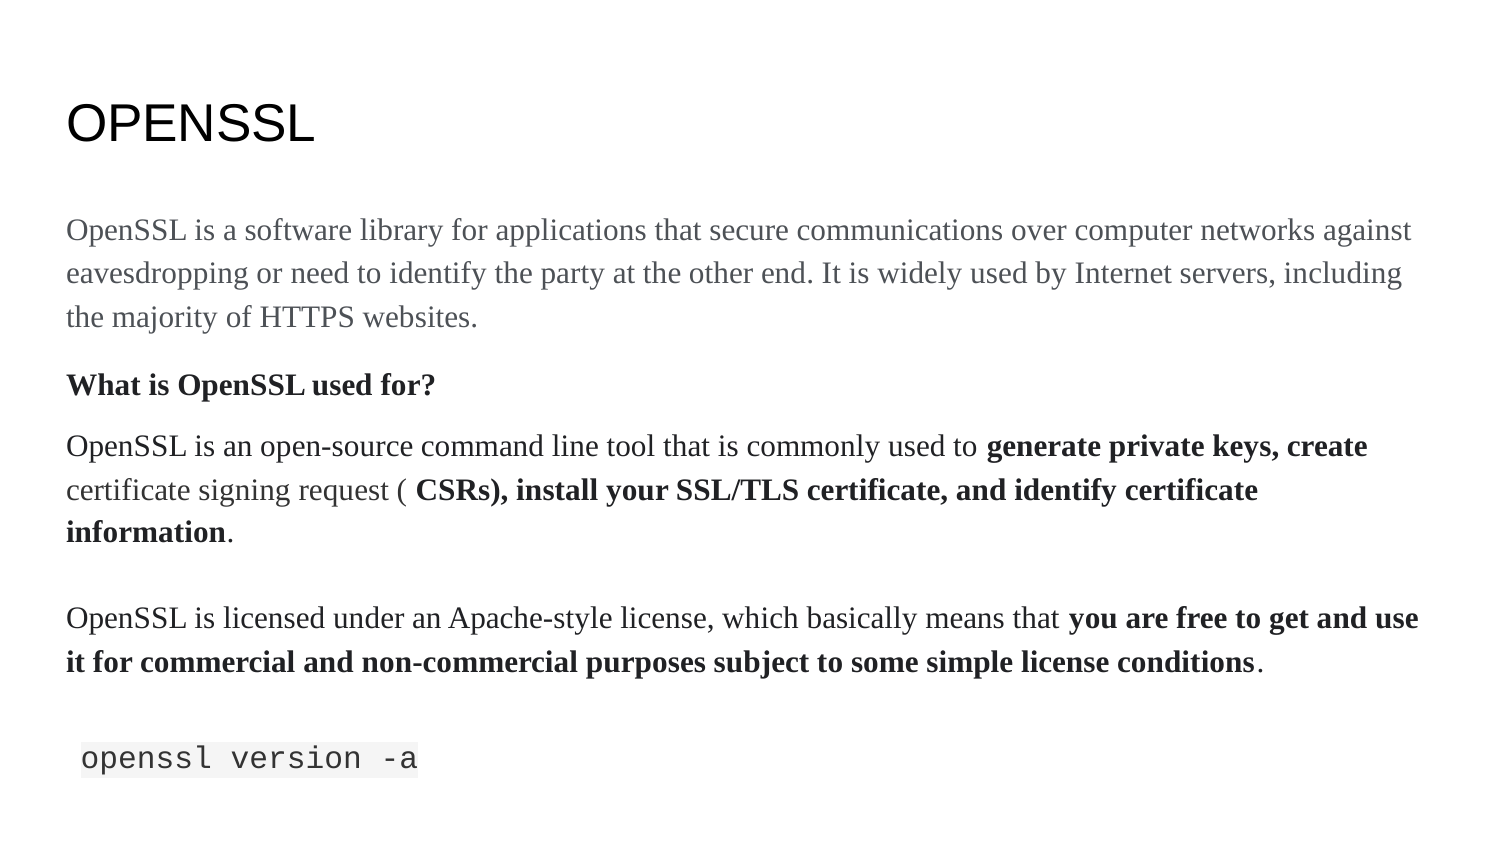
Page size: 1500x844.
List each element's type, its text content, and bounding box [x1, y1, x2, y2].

title OPENSSL [51, 72, 1449, 167]
list OpenSSL is a software library for applications that secure communications over computer networks against eavesdropping or need to identify the party at the other end. It is widely used by Internet servers, including the majority of HTTPS websites. What is OpenSSL used for? OpenSSL is an open-source command line tool that is commonly used to generate private keys, create certificate signing request ( CSRs), install your SSL/TLS certificate, and identify certificate information. OpenSSL is licensed under an Apache-style license, which basically means that you are free to get and use it for commercial and non-commercial purposes subject to some simple license conditions. openssl version -a [51, 189, 1449, 750]
